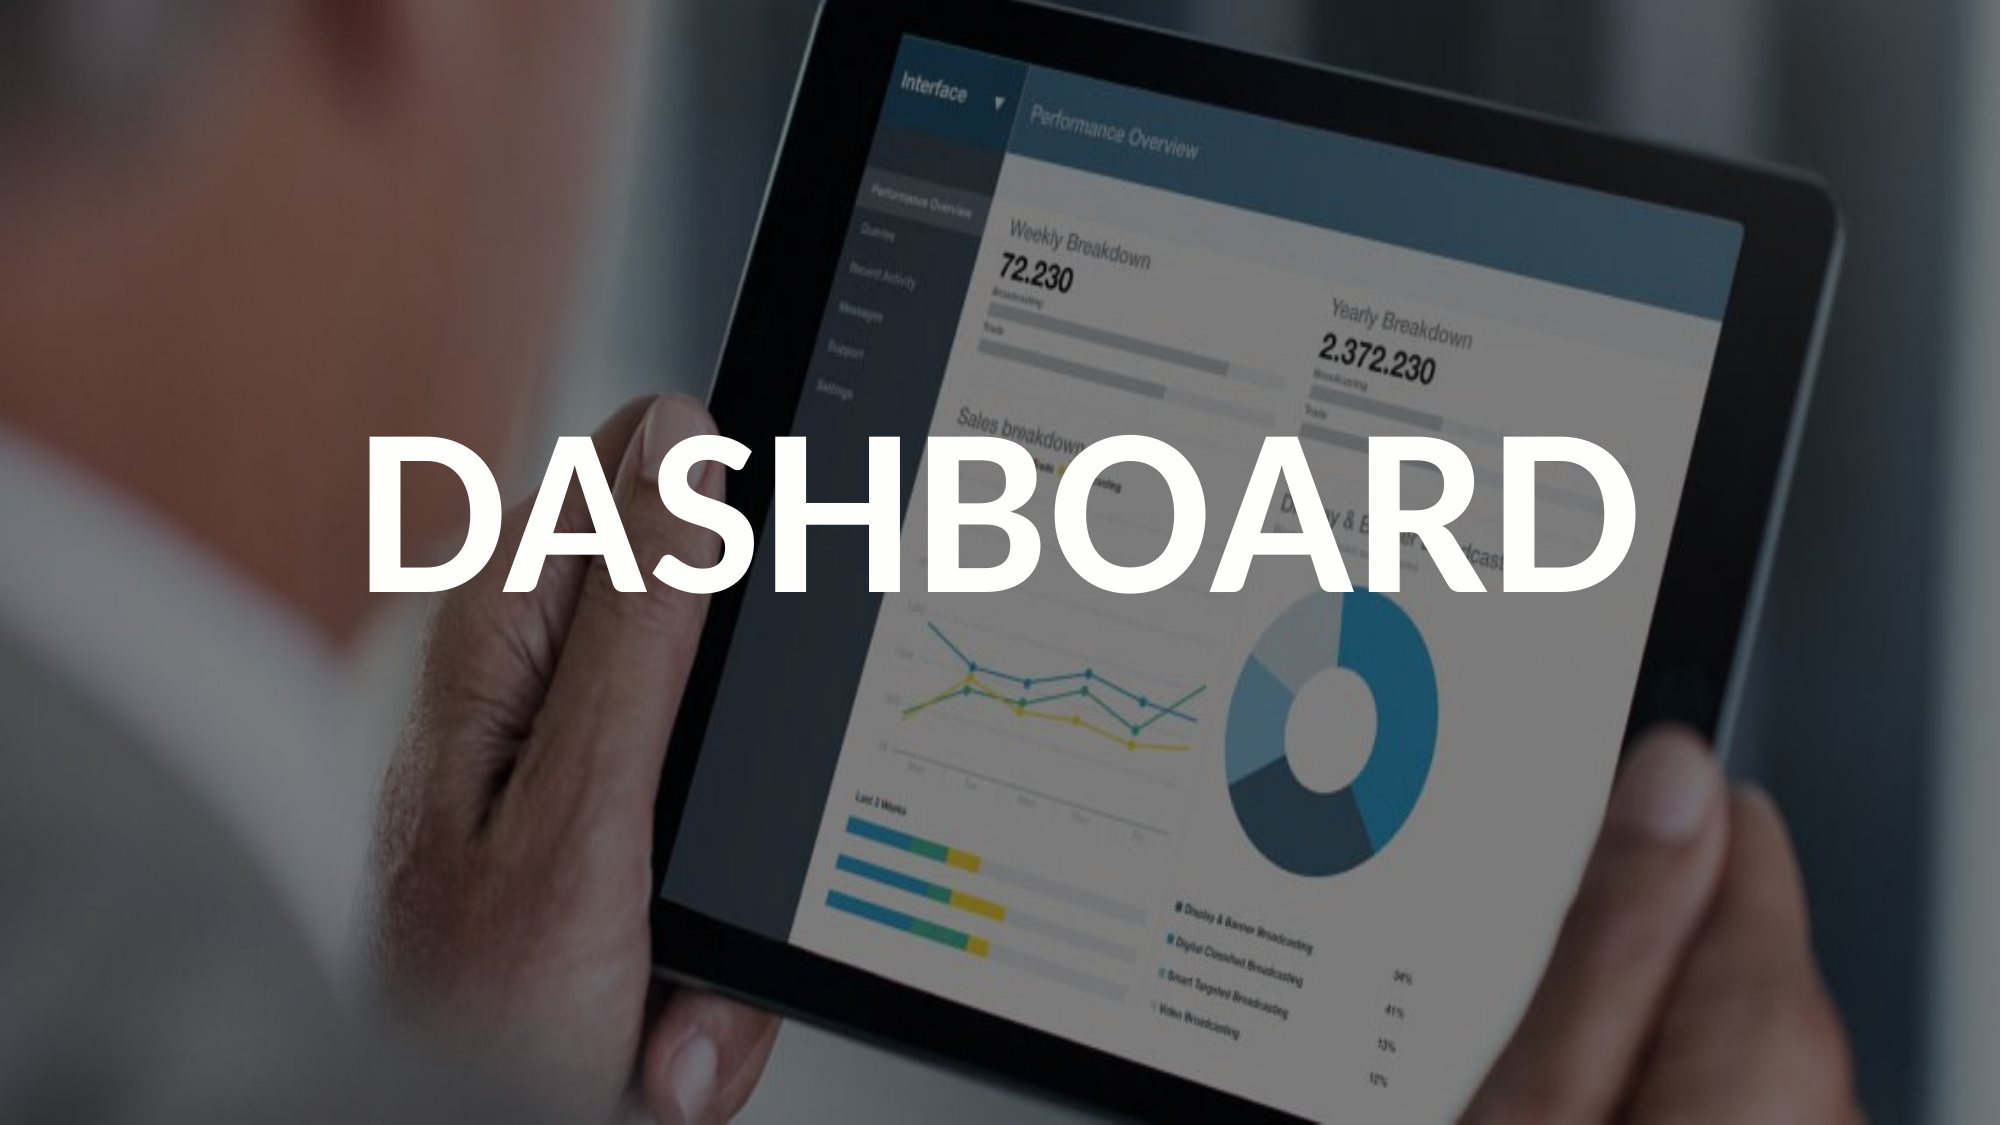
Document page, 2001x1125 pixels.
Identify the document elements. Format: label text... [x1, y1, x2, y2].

text_box DASHBOARD [341, 345, 1659, 648]
text_box [0, 0, 2000, 1125]
